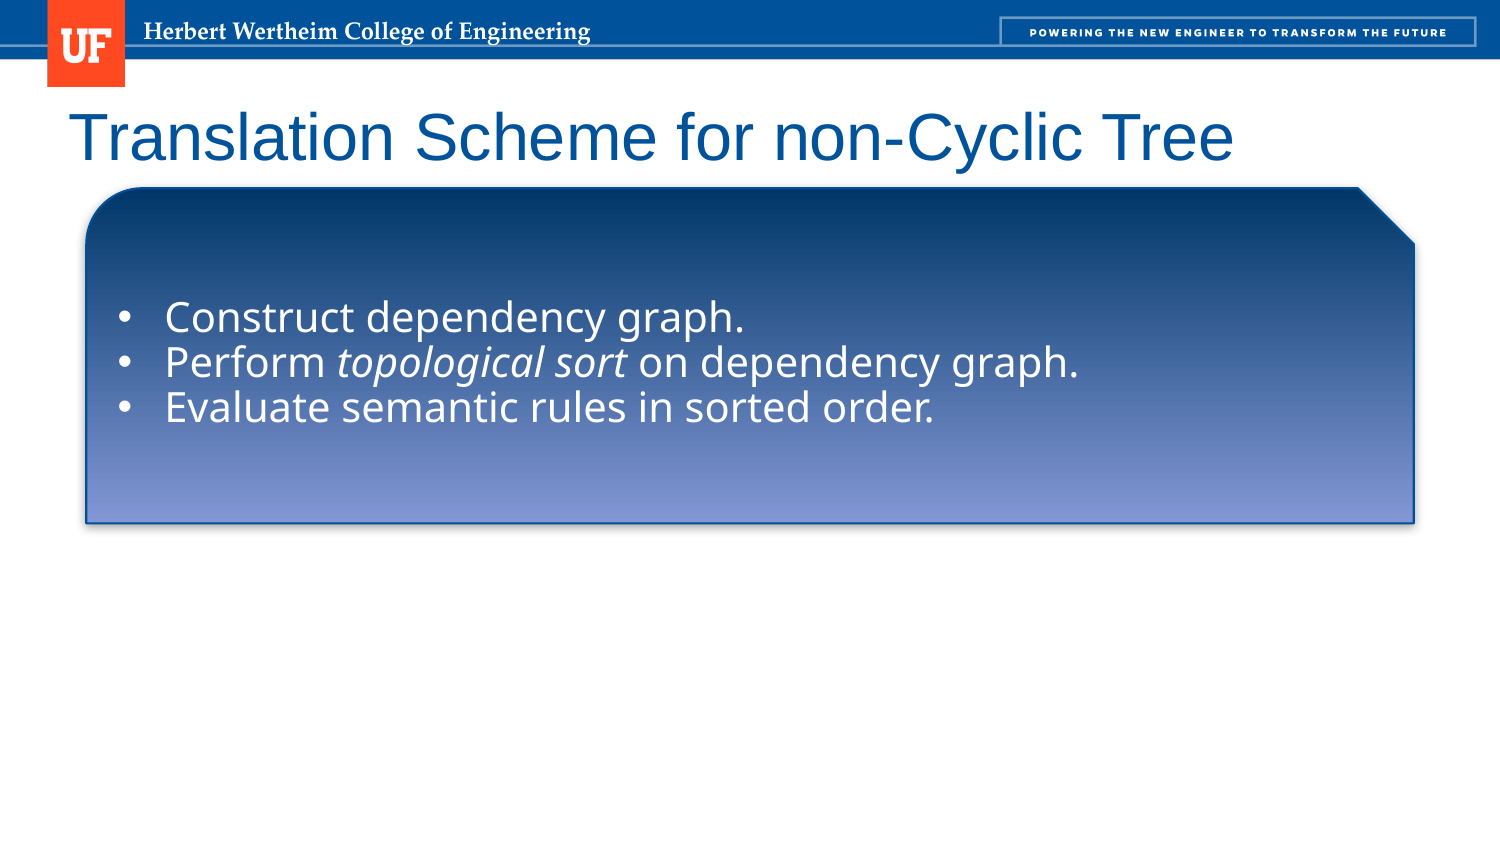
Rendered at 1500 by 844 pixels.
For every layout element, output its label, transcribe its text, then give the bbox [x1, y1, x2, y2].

picture [0, 0, 1500, 87]
title Translation Scheme for non-Cyclic Tree [53, 86, 1414, 224]
text_box Construct dependency graph. Perform topological sort on dependency graph. Evaluate semantic rules in sorted order. [85, 187, 1415, 525]
